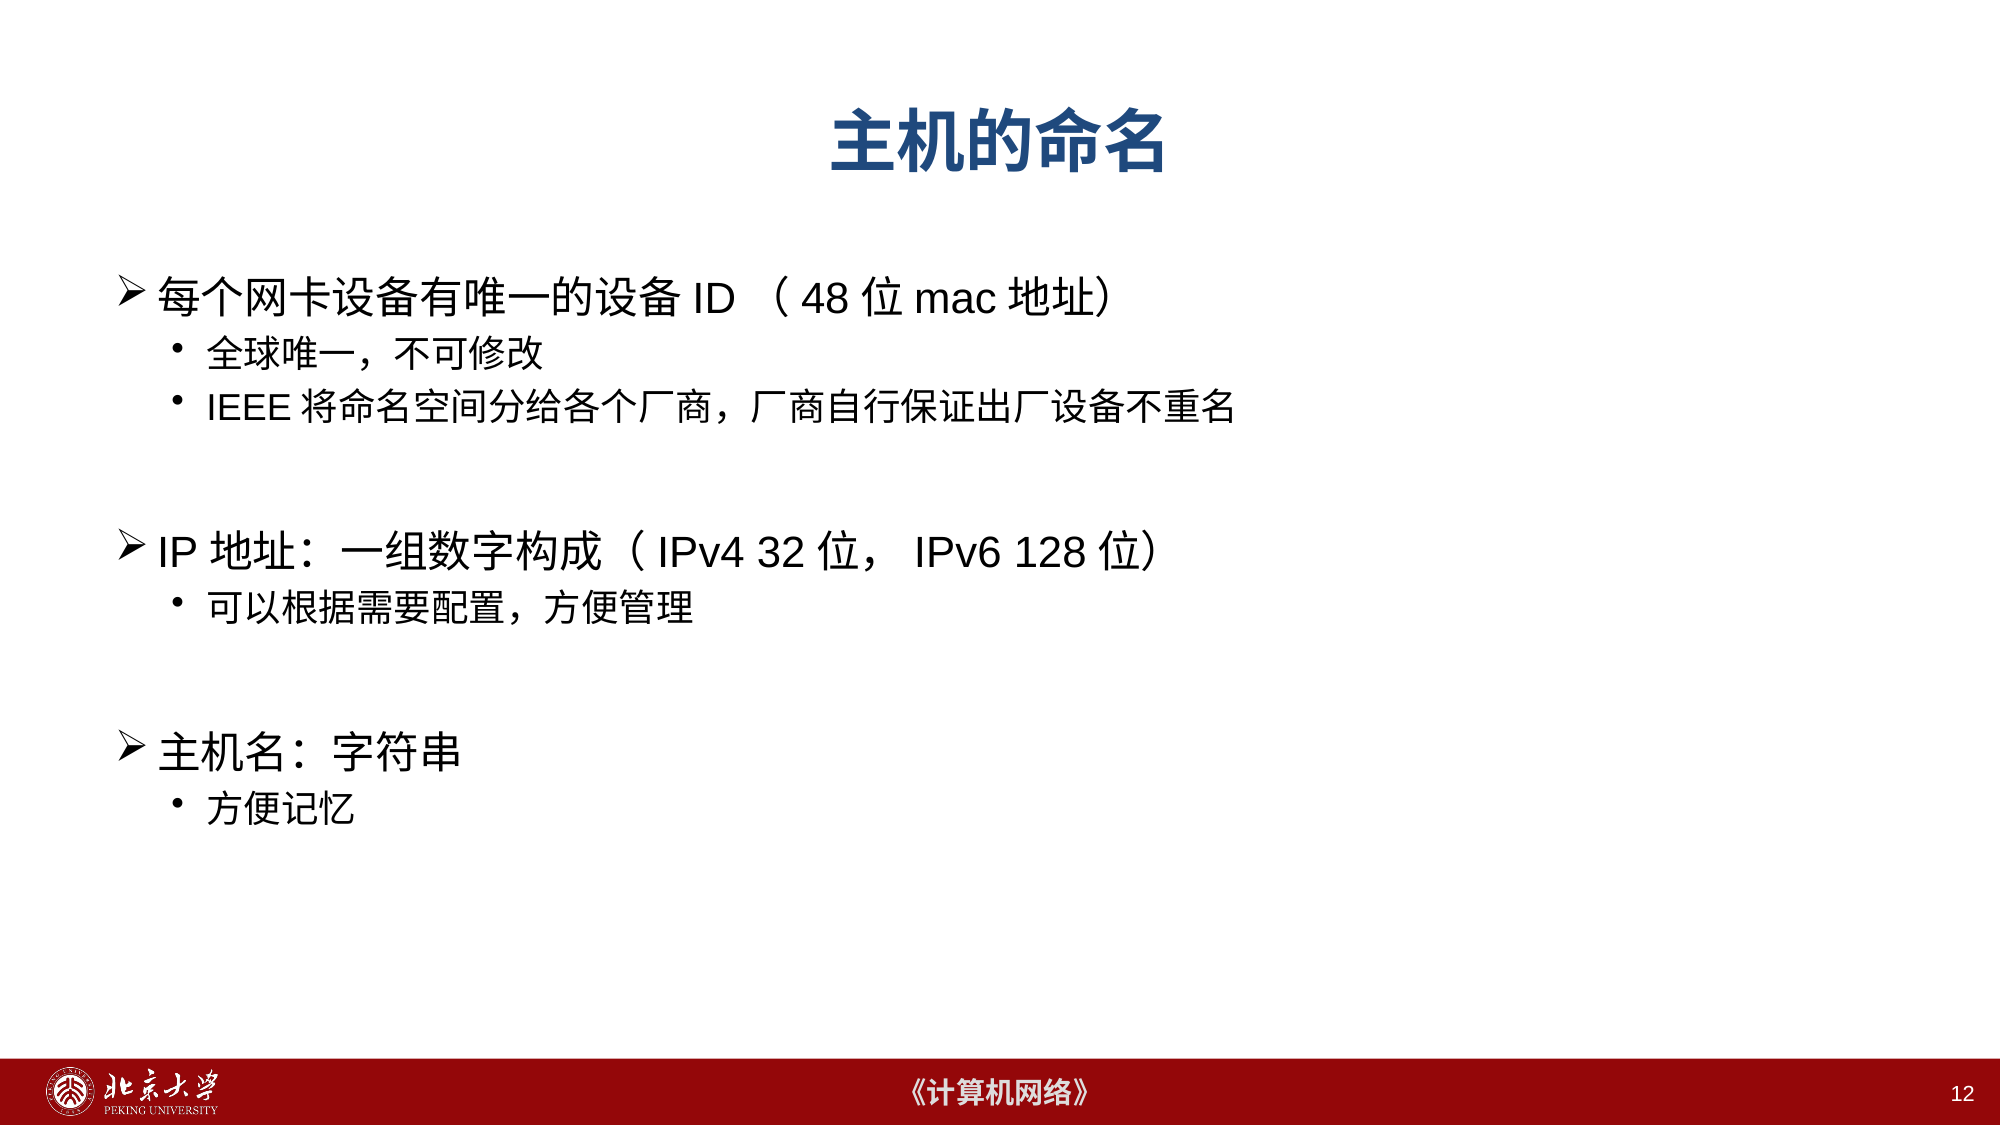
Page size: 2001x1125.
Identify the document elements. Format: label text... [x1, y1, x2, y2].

list 每个网卡设备有唯一的设备ID（48位mac地址） 全球唯一，不可修改 IEEE将命名空间分给各个厂商，厂商自行保证出厂设备不重名 IP地址：一组数字构成（IPv4 32位，IPv6 128位） 可以根据需要配置，方便管理 主机名：字符串 方便记忆 [99, 262, 1900, 1005]
slide_number 12 [1522, 1072, 1990, 1125]
title 主机的命名 [99, 45, 1900, 233]
picture [46, 1067, 218, 1116]
